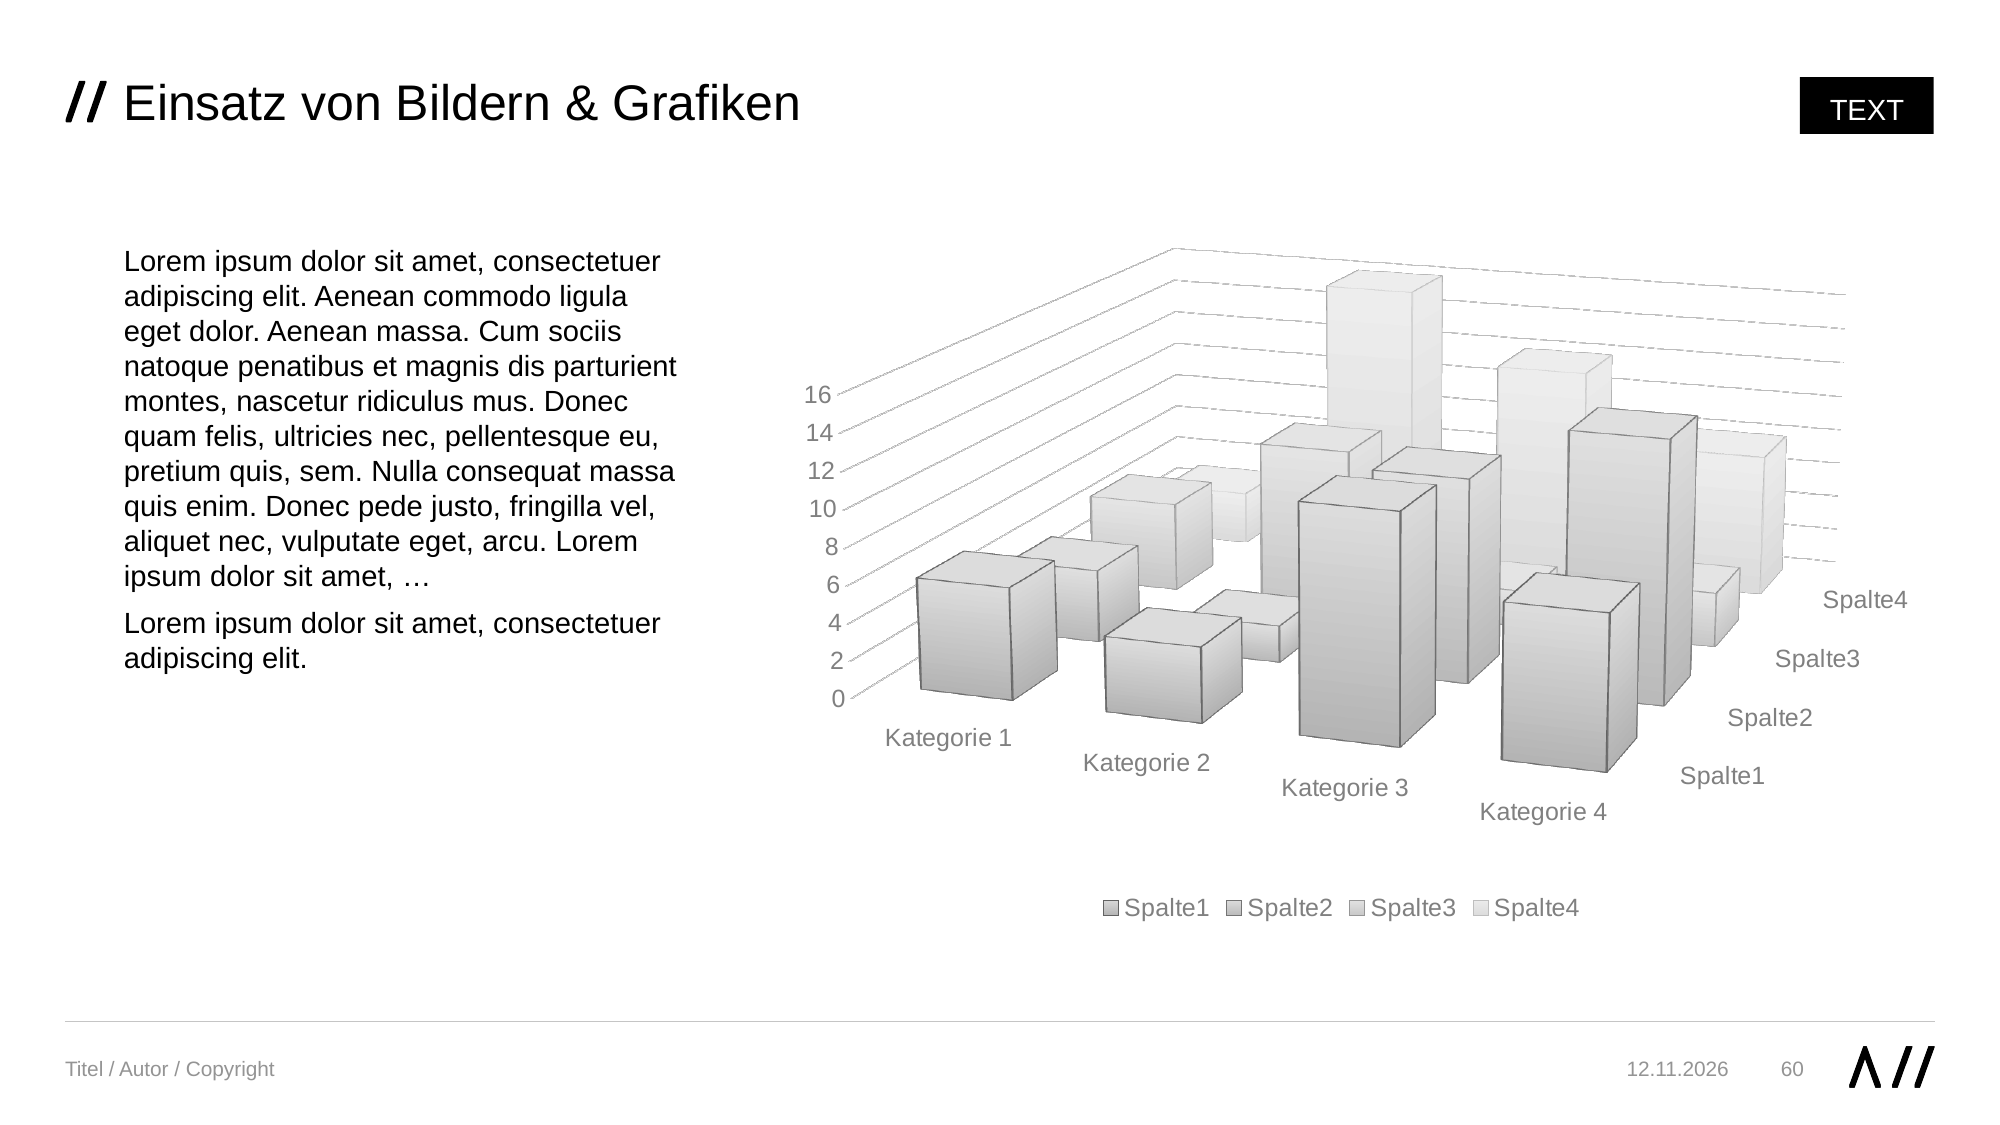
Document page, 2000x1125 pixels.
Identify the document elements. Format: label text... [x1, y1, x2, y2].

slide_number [1615, 1038, 1729, 1098]
list Lorem ipsum dolor sit amet, consectetuer adipiscing elit. Aenean commodo ligula eget dolor. Aenean massa. Cum sociis natoque penatibus et magnis dis parturient montes, nascetur ridiculus mus. Donec quam felis, ultricies nec, pellentesque eu, pretium quis, sem. Nulla consequat massa quis enim. Donec pede justo, fringilla vel, aliquet nec, vulputate eget, arcu. Lorem ipsum dolor sit amet, … Lorem ipsum dolor sit amet, consectetuer adipiscing elit. [124, 242, 685, 922]
footer Titel / Autor / Copyright [64, 1038, 977, 1098]
text_box TEXT [1799, 77, 1934, 134]
slide_number 60 [1757, 1038, 1804, 1098]
title Einsatz von Bildern & Grafiken [124, 76, 1935, 132]
picture [1849, 1046, 1935, 1088]
chart [748, 247, 1935, 928]
